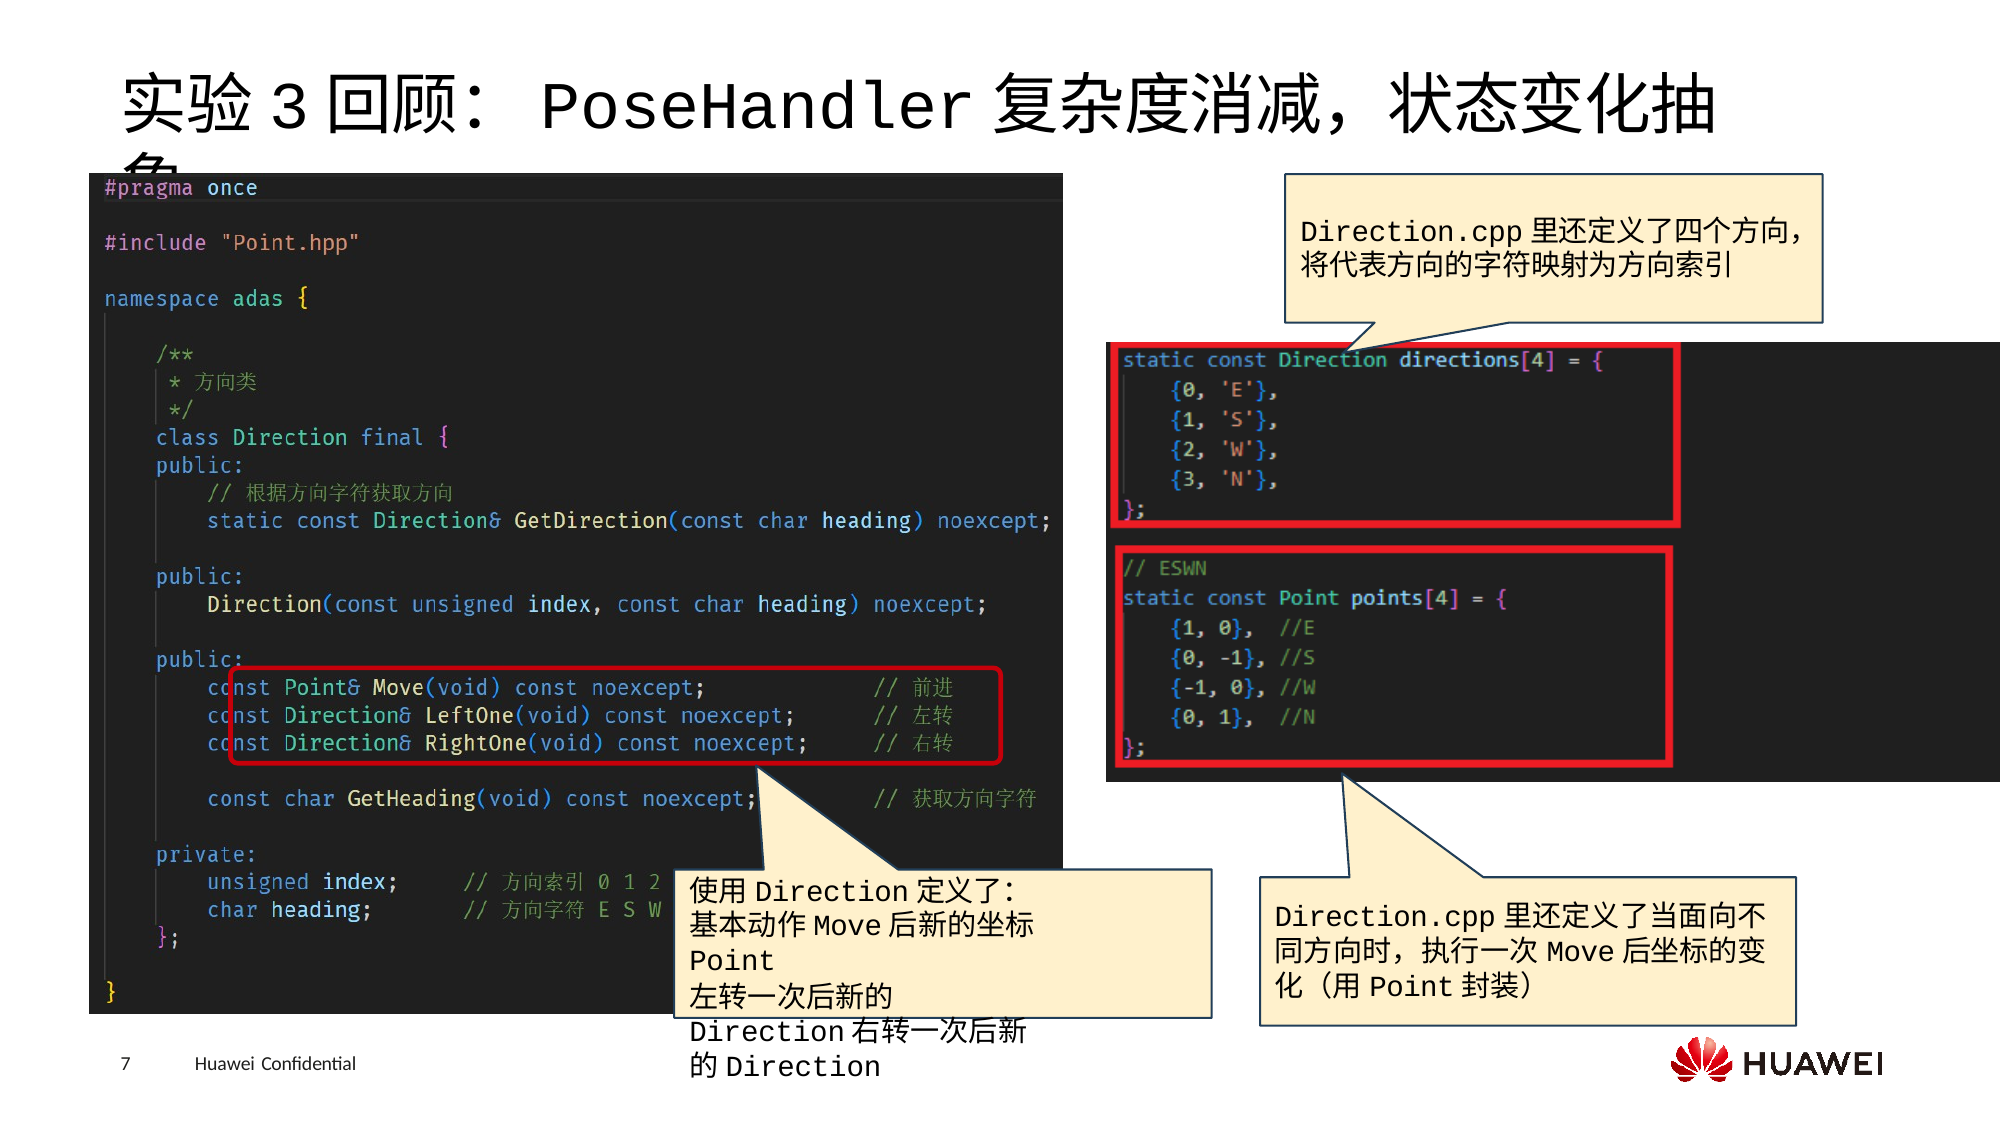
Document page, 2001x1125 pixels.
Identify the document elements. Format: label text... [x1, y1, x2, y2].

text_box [1283, 172, 1824, 355]
slide_number 7 [114, 1053, 151, 1125]
title 实验3回顾：PoseHandler复杂度消减，状态变化抽象 [118, 58, 1744, 169]
footer Huawei Confidential [192, 1053, 369, 1125]
text_box 使用Direction定义了： 基本动作Move后新的坐标Point 左转一次后新的Direction右转一次后新的Direction [687, 1031, 1114, 1082]
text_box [1258, 771, 1798, 1028]
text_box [88, 173, 2000, 1020]
picture [1671, 1037, 1882, 1082]
